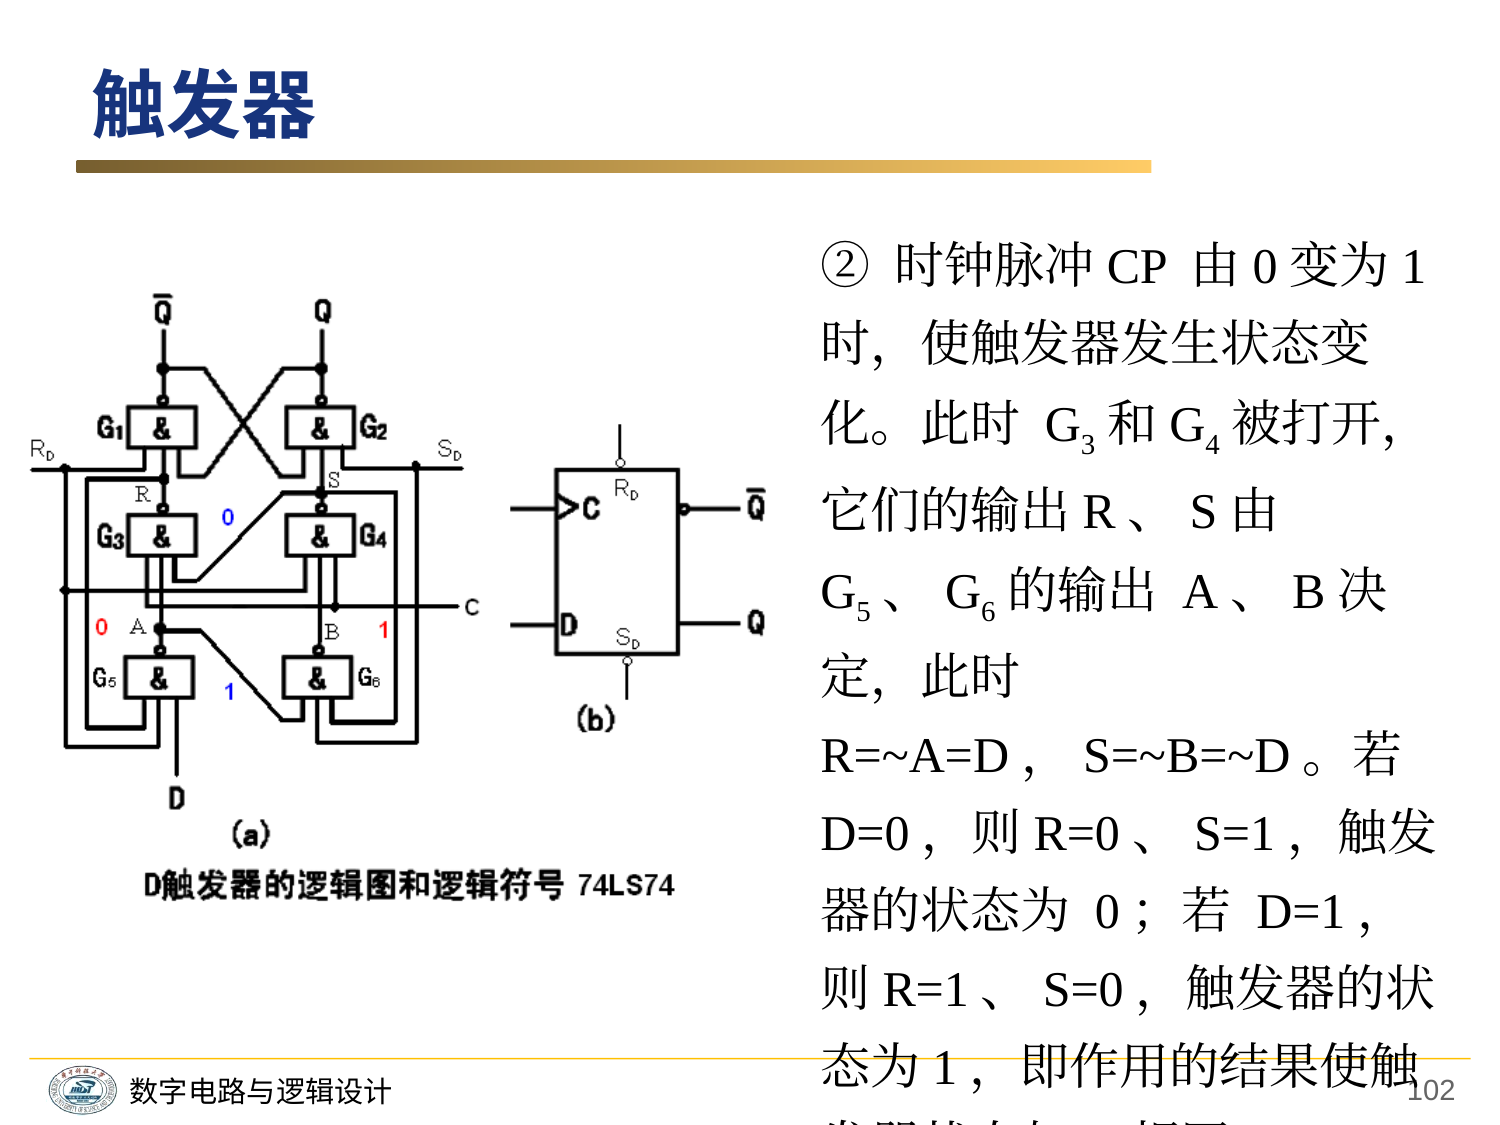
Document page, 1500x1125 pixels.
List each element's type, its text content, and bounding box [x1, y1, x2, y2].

picture [46, 1063, 119, 1116]
text_box ② 时钟脉冲CP 由0变为1时，使触发器发生状态变化。此时 G3和G4被打开，它们的输出R、S由G5、G6的输出 A、B决定，此时 R=~A=D，S=~B=~D。若D=0，则R=0、S=1，触发器的状态为 0；若 D=1，则R=1、S=0，触发器的状态为1，即作用的结果使触发器状态与D相同。 [805, 207, 1471, 1125]
text_box 数字电路与逻辑设计 [114, 1065, 429, 1116]
picture [18, 281, 787, 925]
text_box 触发器 [76, 45, 1424, 161]
